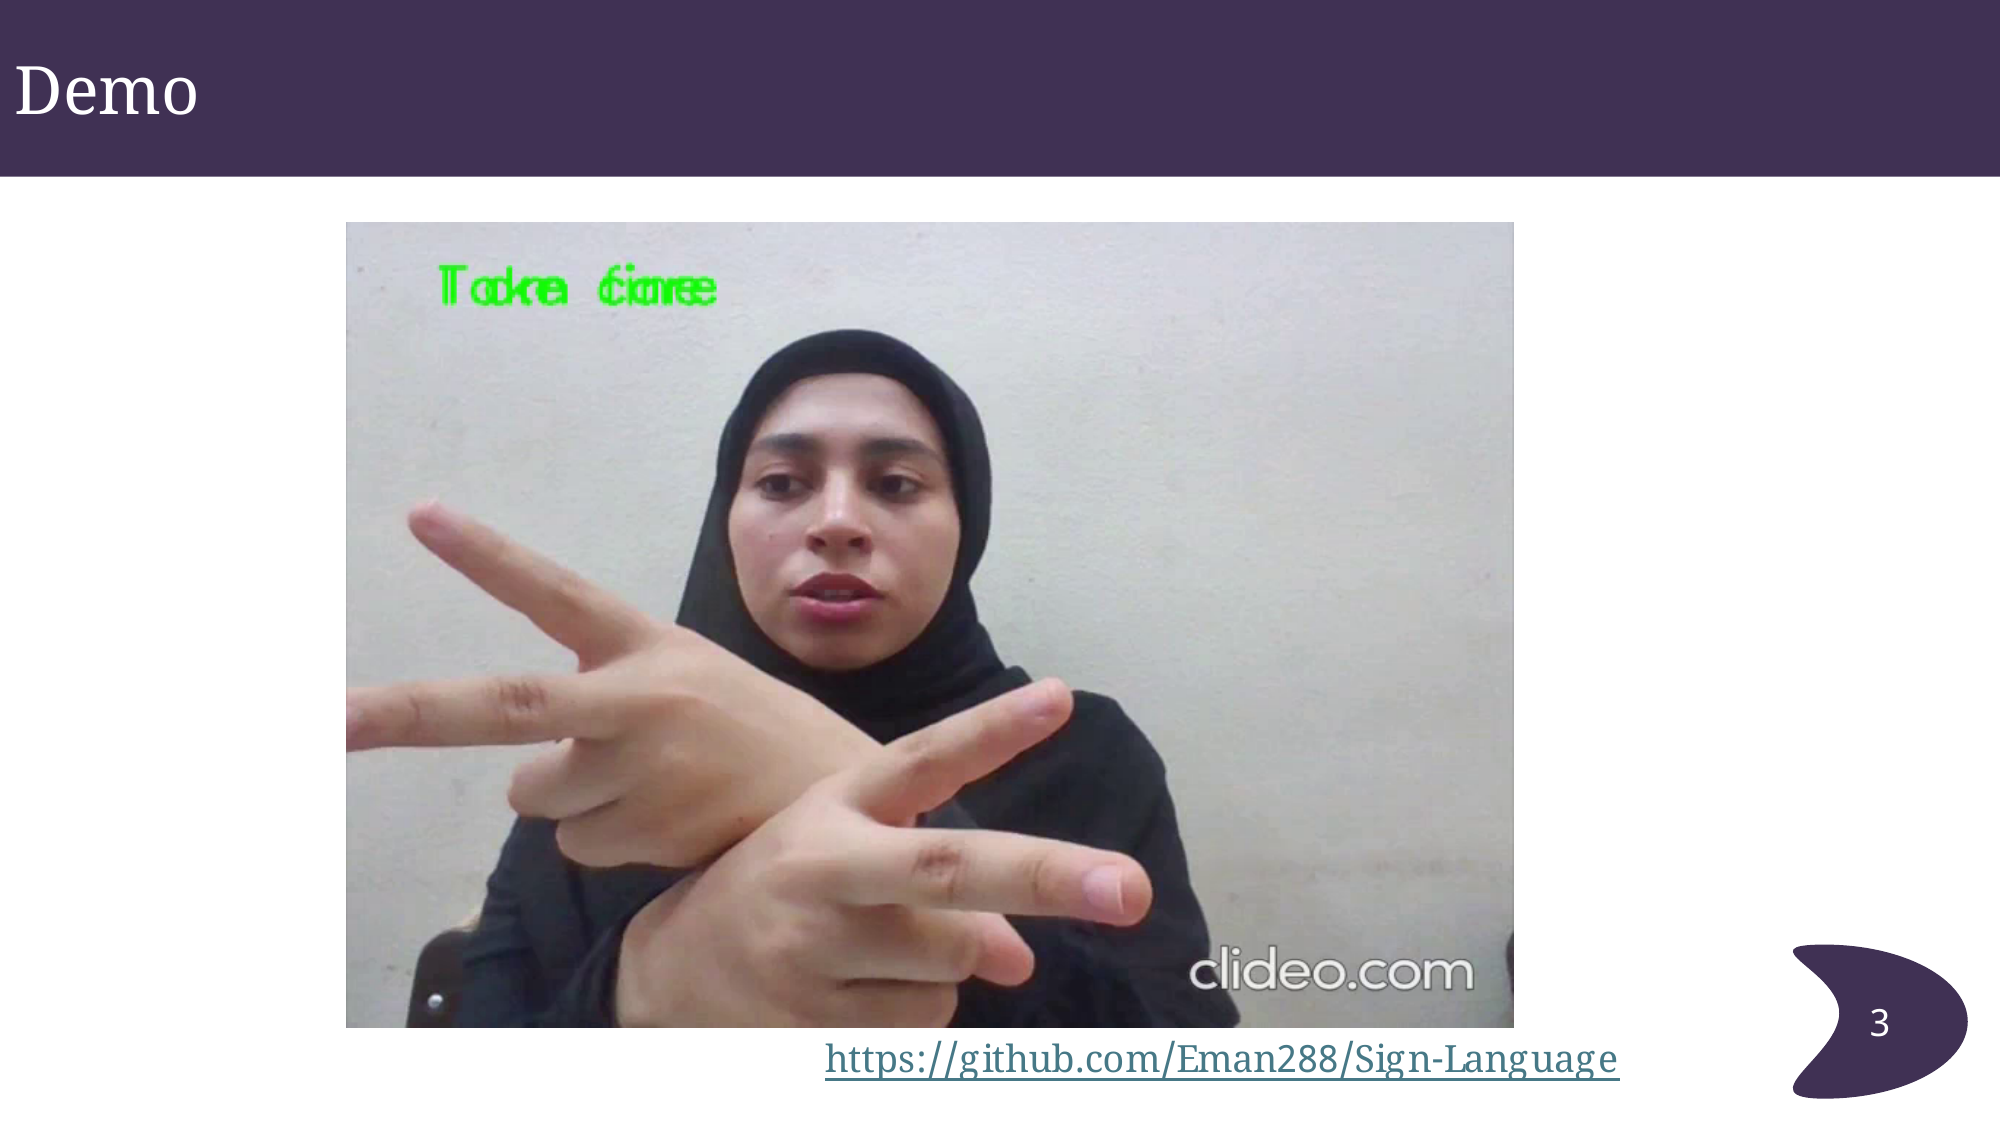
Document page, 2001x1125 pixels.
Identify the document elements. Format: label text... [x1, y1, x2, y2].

text_box Demo [0, 0, 2000, 177]
text_box 3 [1792, 944, 1968, 1099]
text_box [345, 220, 1516, 1029]
text_box https://github.com/Eman288/Sign-Language [495, 1028, 1635, 1092]
